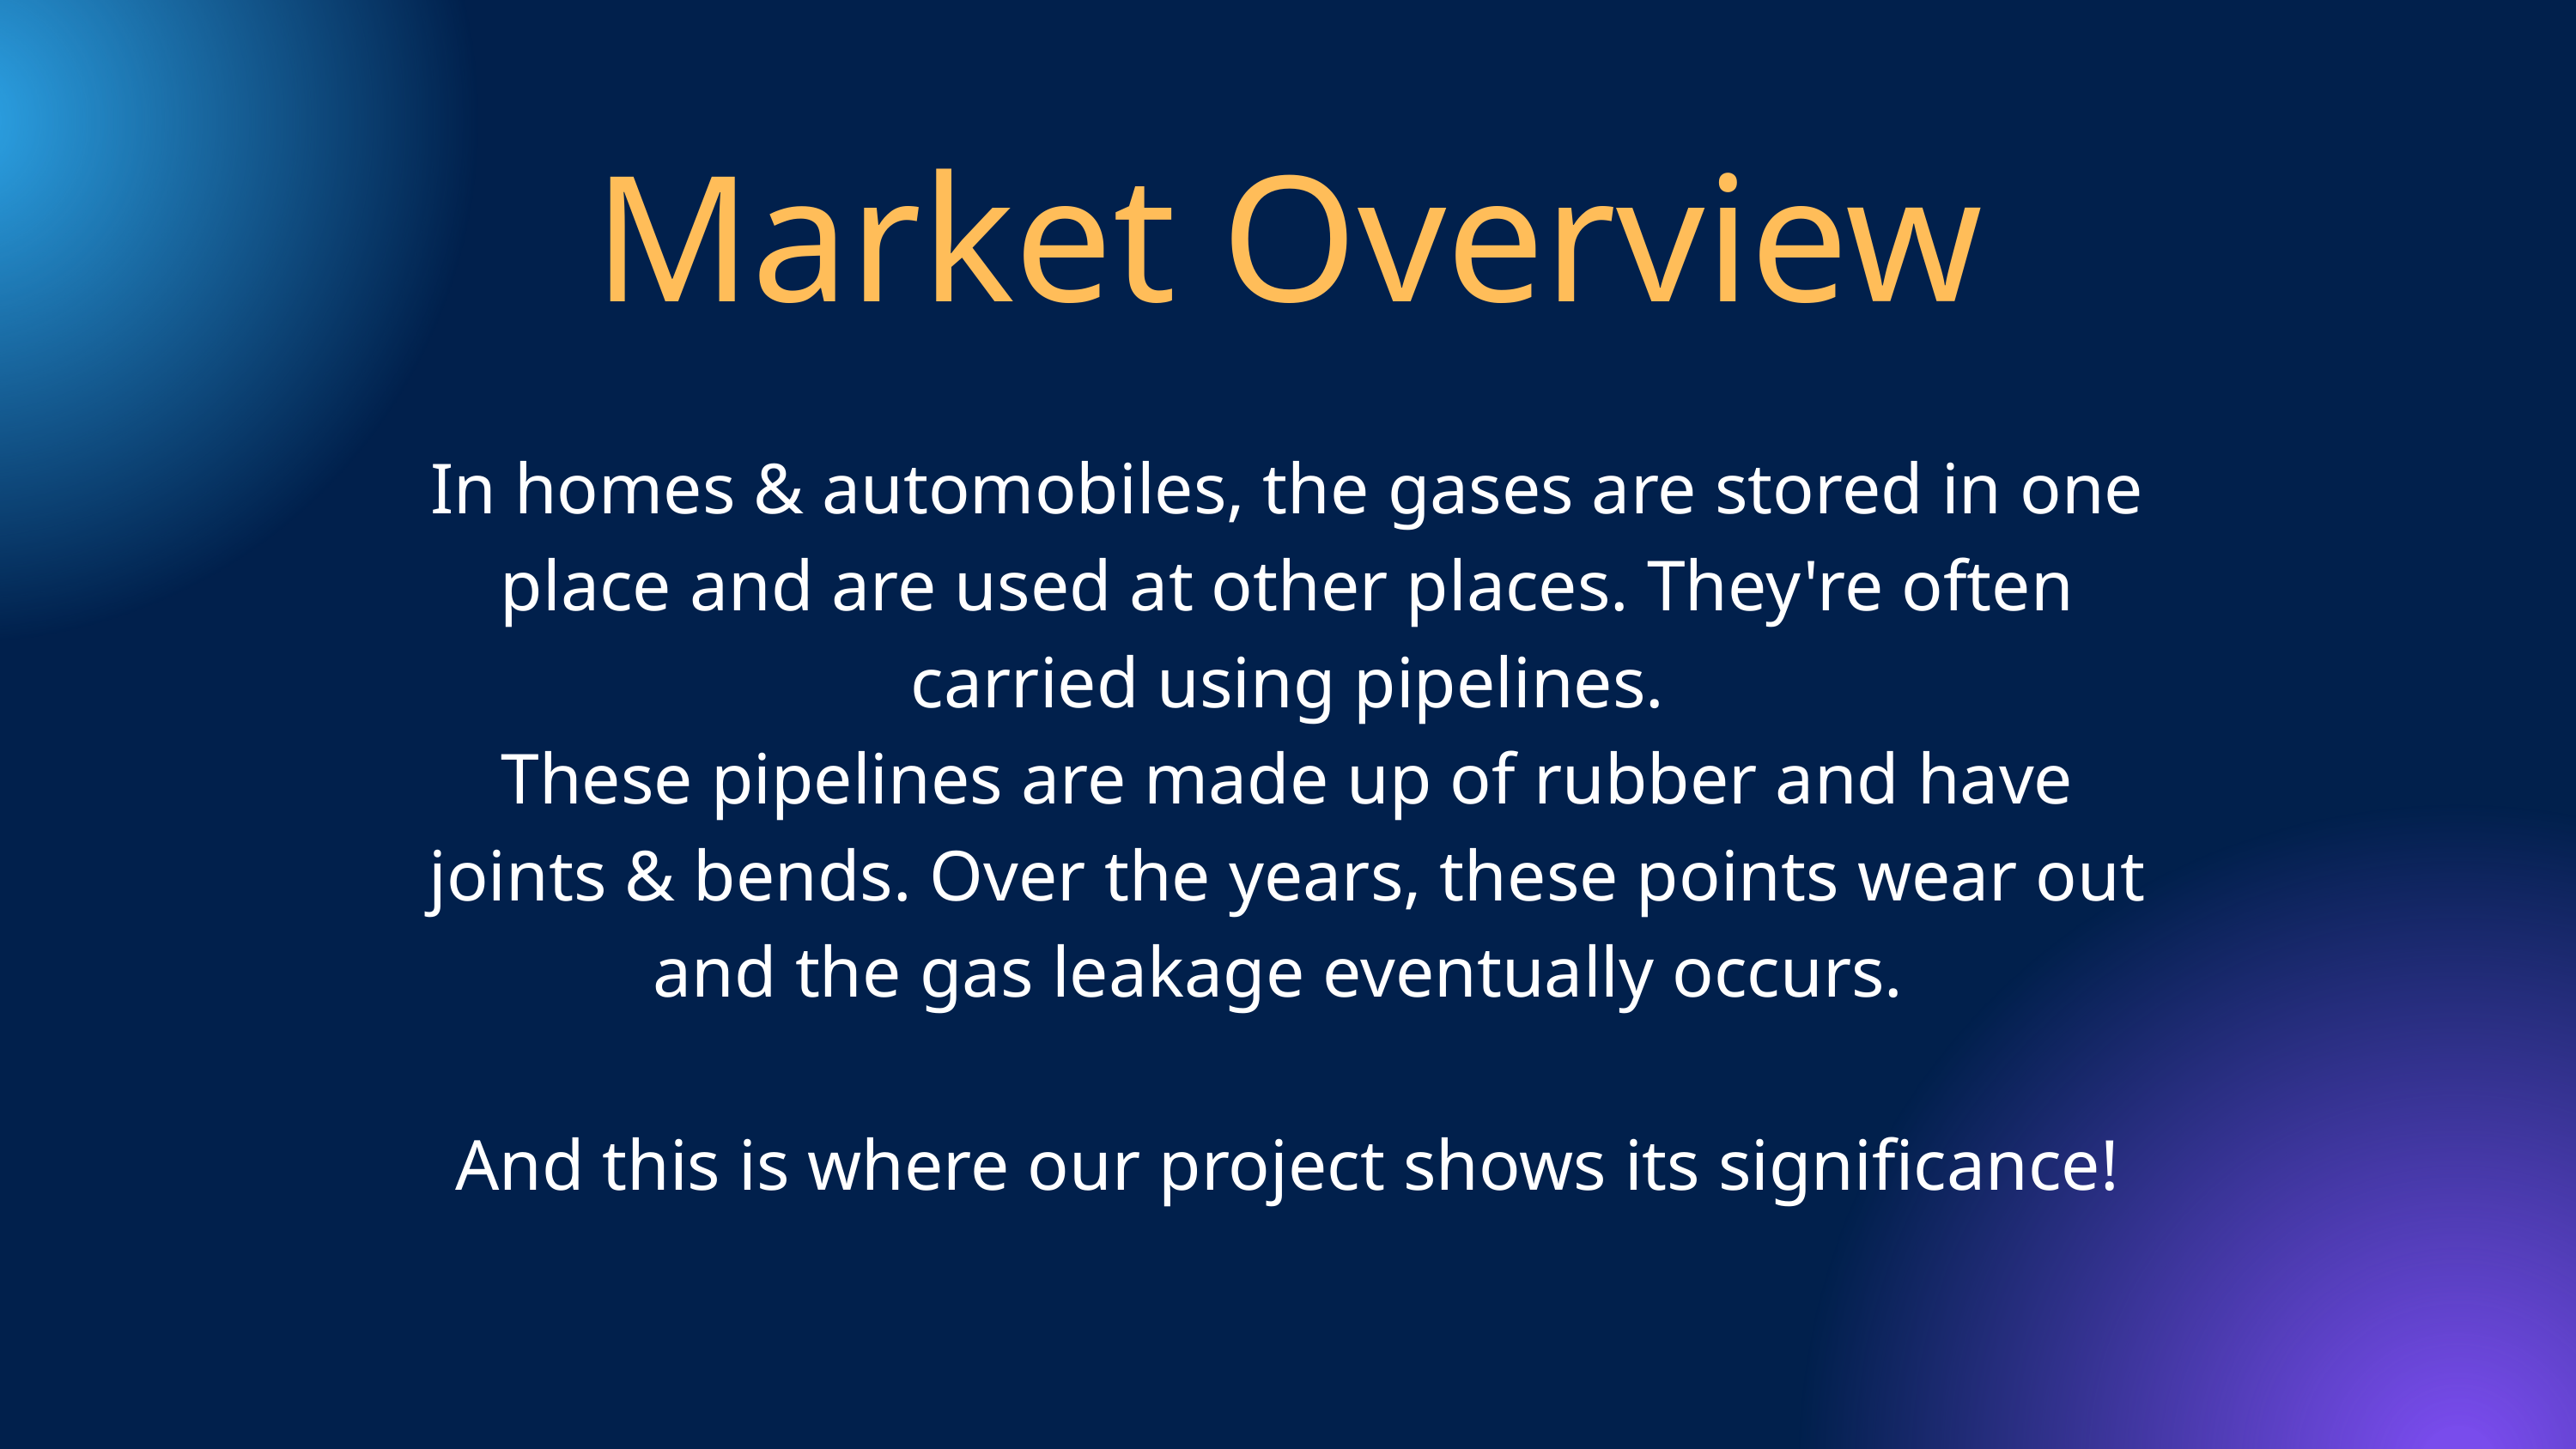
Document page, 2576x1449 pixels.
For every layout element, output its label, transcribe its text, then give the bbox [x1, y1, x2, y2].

text_box In homes & automobiles, the gases are stored in one place and are used at other places. They're often carried using pipelines. These pipelines are made up of rubber and have joints & bends. Over the years, these points wear out and the gas leakage eventually occurs. And this is where our project shows its significance! [416, 431, 2160, 1205]
text_box Market Overview [534, 92, 2297, 336]
picture [0, 0, 530, 694]
picture [1732, 739, 2576, 1449]
